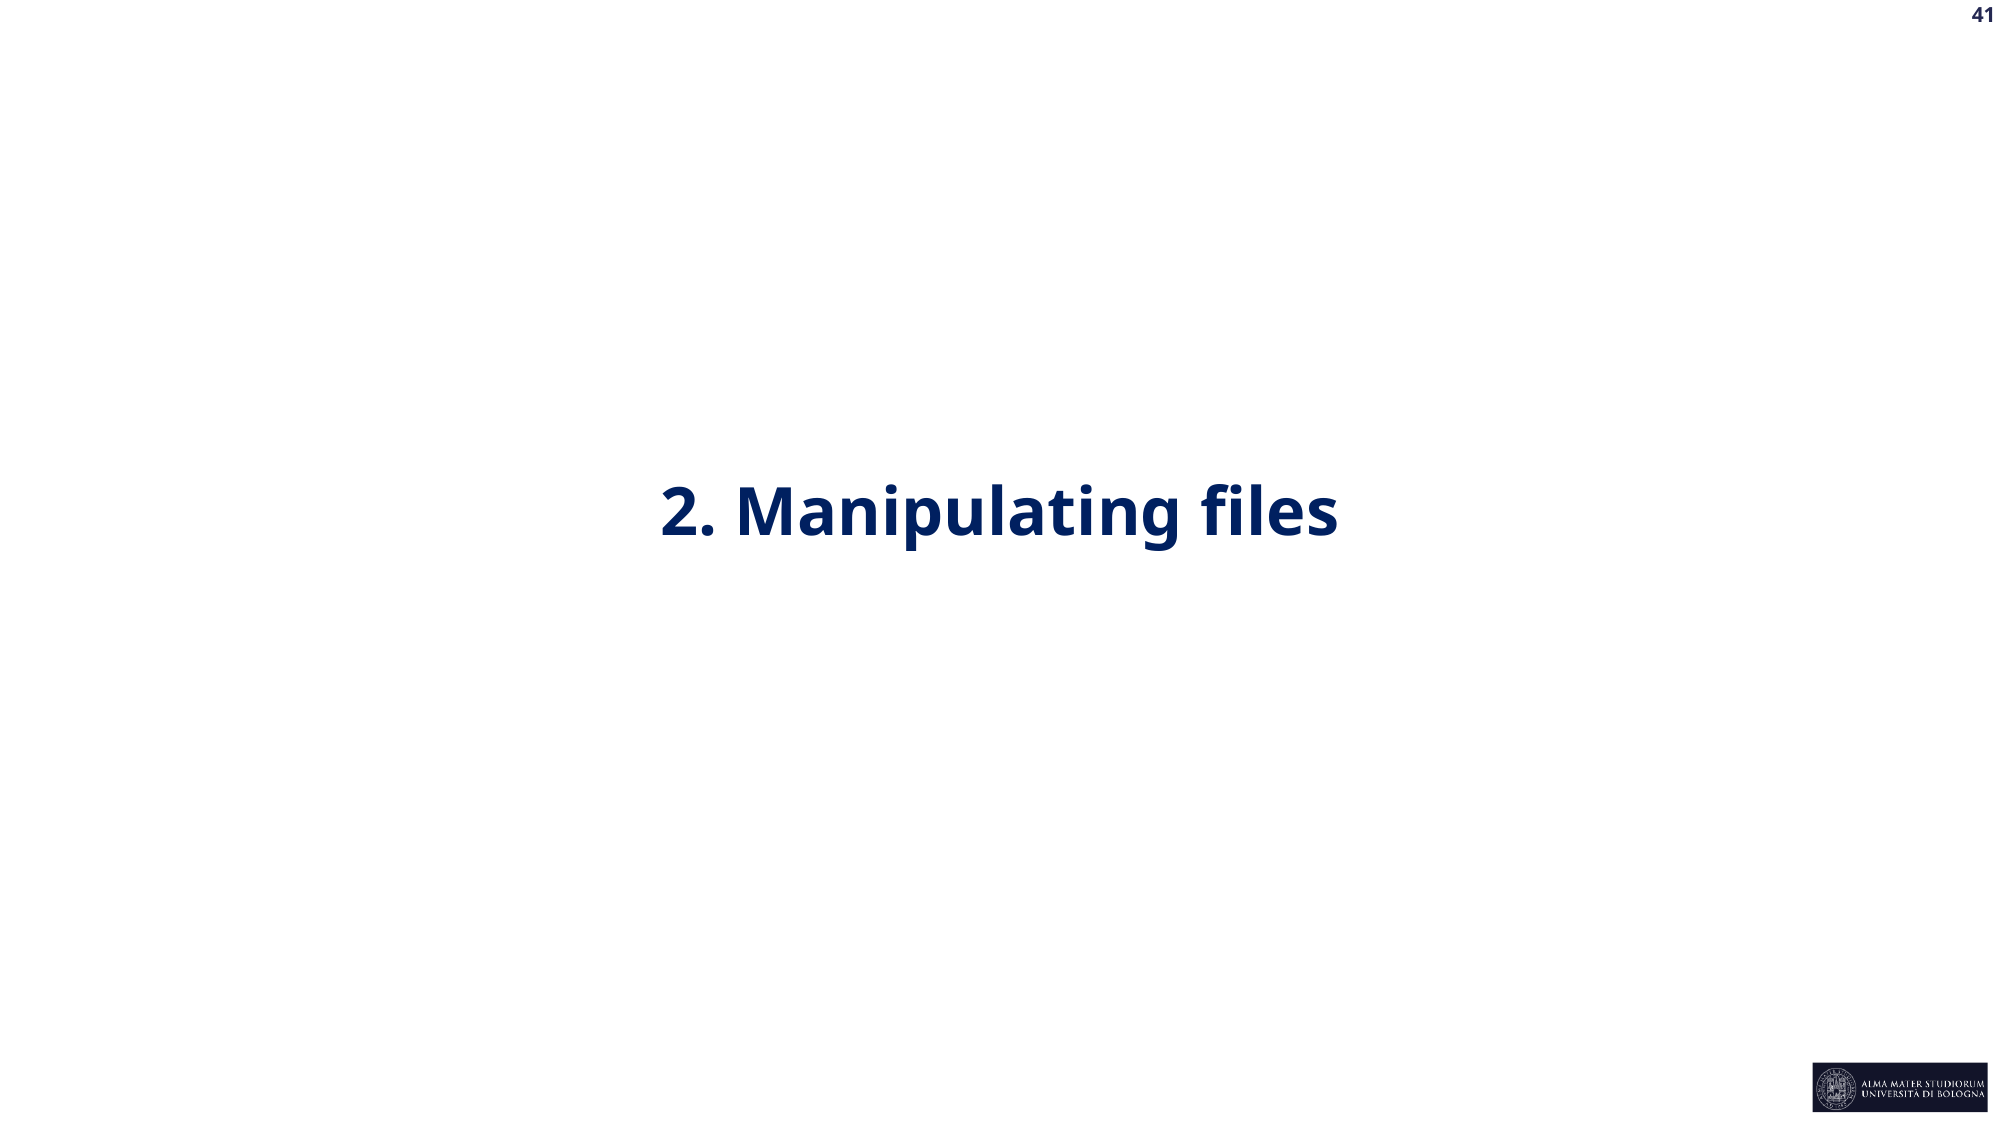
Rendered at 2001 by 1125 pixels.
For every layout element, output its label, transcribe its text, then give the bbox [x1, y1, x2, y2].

list 2. Manipulating files [45, 461, 1955, 556]
picture [1812, 1062, 1988, 1113]
